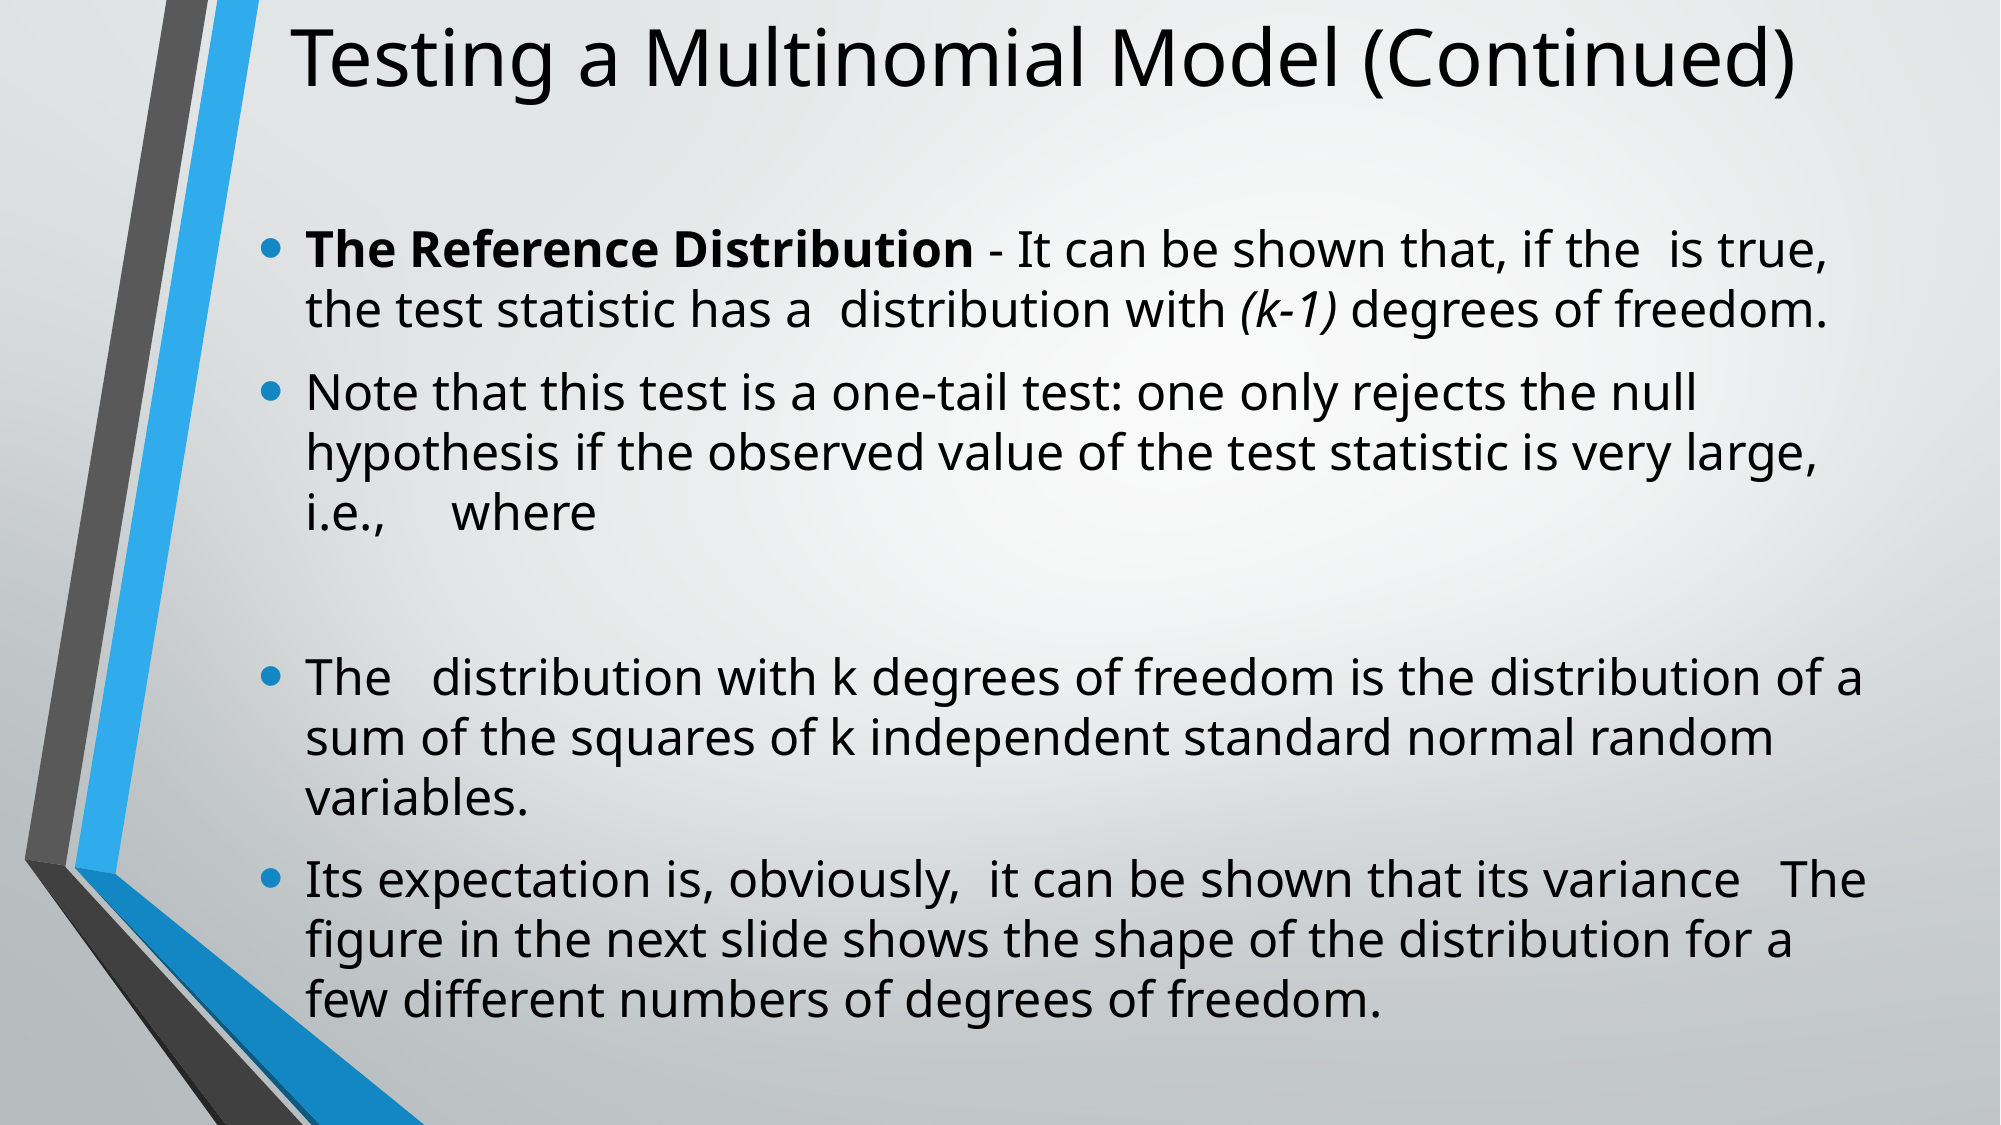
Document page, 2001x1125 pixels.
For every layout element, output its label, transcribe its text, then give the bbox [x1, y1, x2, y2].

title Testing a Multinomial Model (Continued) [220, 0, 1865, 111]
